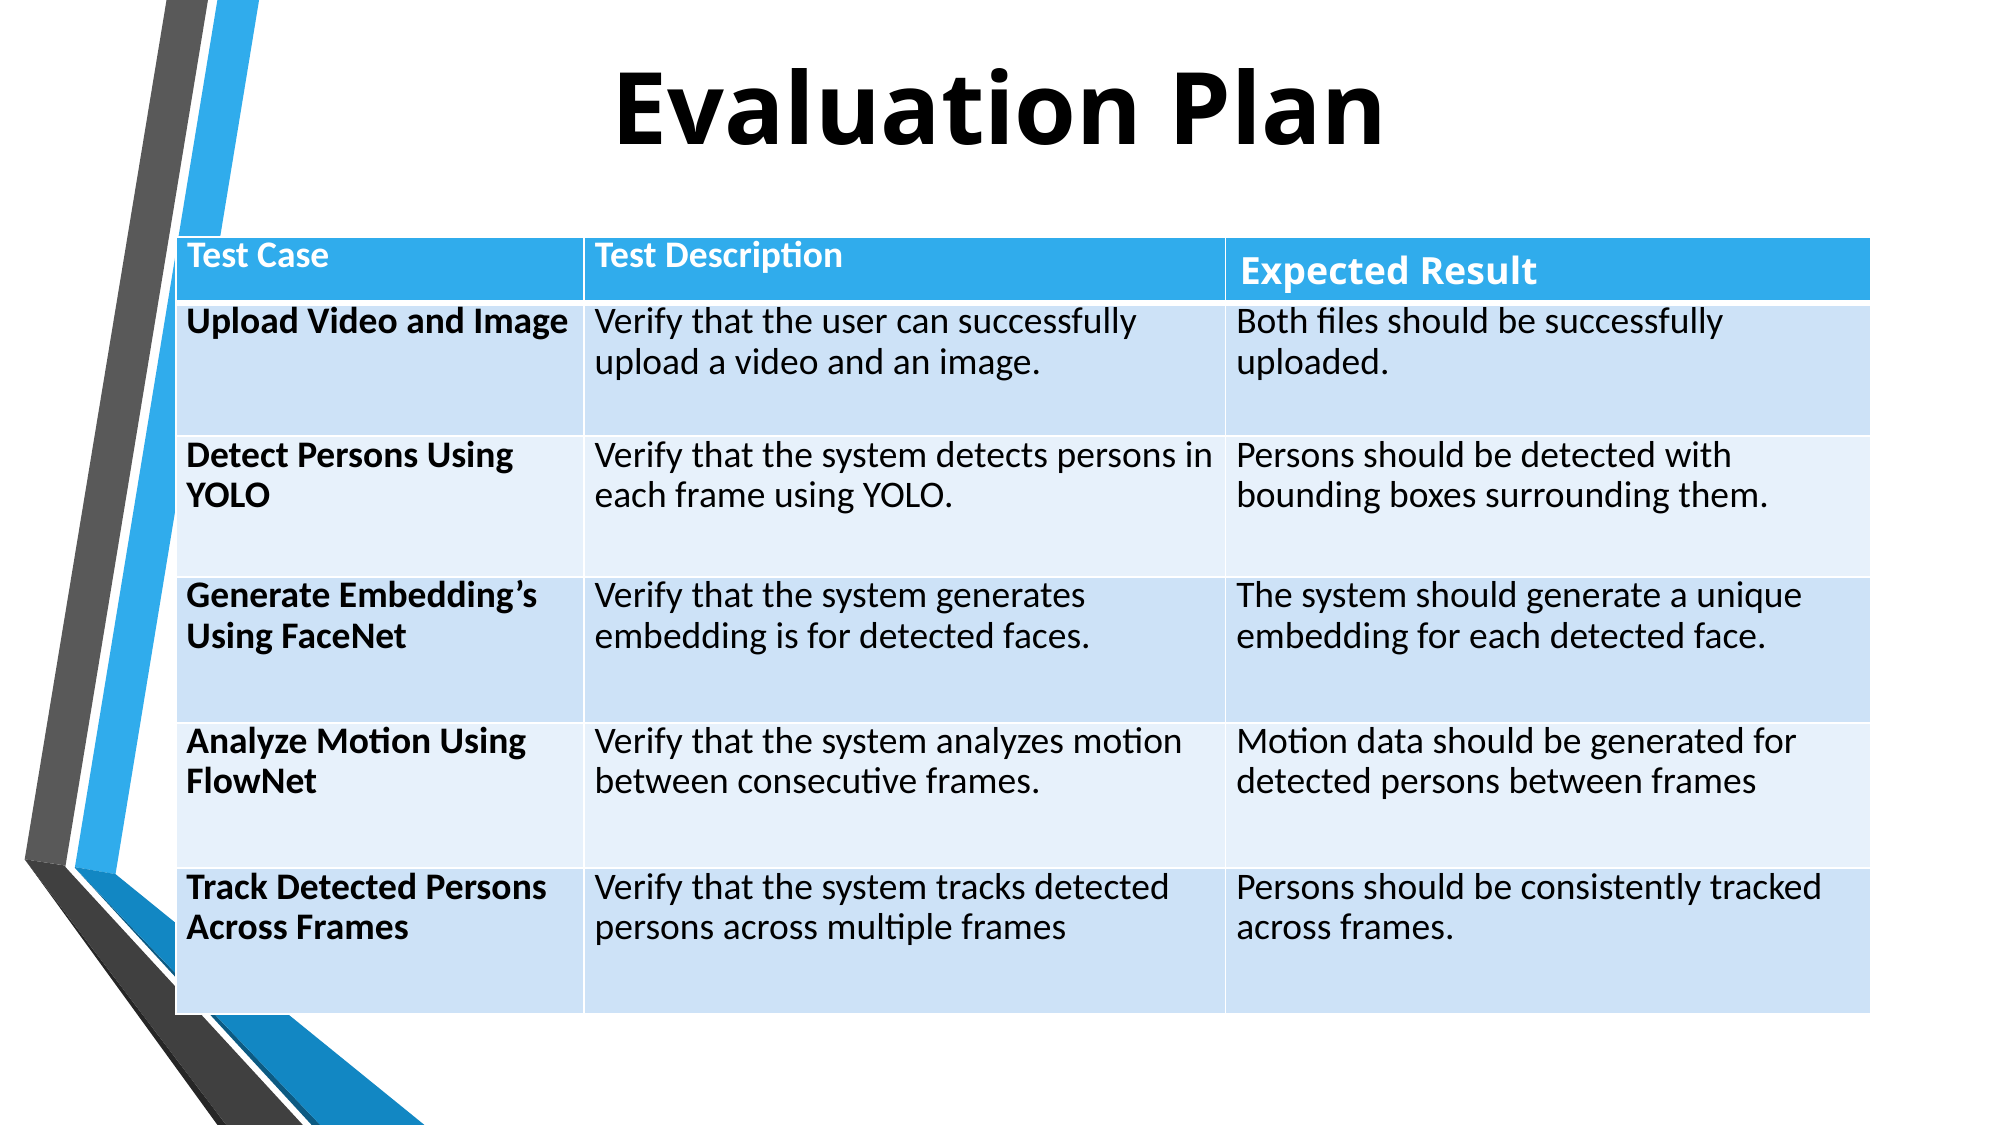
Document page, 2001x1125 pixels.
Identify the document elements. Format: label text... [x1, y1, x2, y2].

table_cell Motion data should be generated for detected persons between frames [1226, 724, 1870, 867]
table_cell Detect Persons Using YOLO [177, 437, 583, 576]
table_cell Analyze Motion Using FlowNet [177, 724, 583, 867]
table_cell Verify that the system detects persons in each frame using YOLO. [585, 437, 1225, 576]
text_box Evaluation Plan [548, 36, 1452, 173]
table_cell Generate Embedding’s Using FaceNet [177, 578, 583, 722]
table_cell Persons should be detected with bounding boxes surrounding them. [1226, 437, 1870, 576]
table_header Test Description [585, 238, 1225, 300]
table_cell Verify that the system generates embedding is for detected faces. [585, 578, 1225, 722]
table_header Test Case [177, 238, 583, 300]
table_cell The system should generate a unique embedding for each detected face. [1226, 578, 1870, 722]
table_cell Both files should be successfully uploaded. [1226, 306, 1870, 435]
table_cell Verify that the system analyzes motion between consecutive frames. [585, 724, 1225, 867]
table_header Expected Result [1226, 238, 1870, 300]
table_cell Verify that the user can successfully upload a video and an image. [585, 306, 1225, 435]
table_cell Persons should be consistently tracked across frames. [1226, 869, 1870, 1013]
table_cell Upload Video and Image [177, 306, 583, 435]
slide_number 22 [1796, 962, 1887, 1023]
table_cell Verify that the system tracks detected persons across multiple frames [585, 869, 1225, 1013]
table_cell Track Detected Persons Across Frames [177, 869, 583, 1013]
